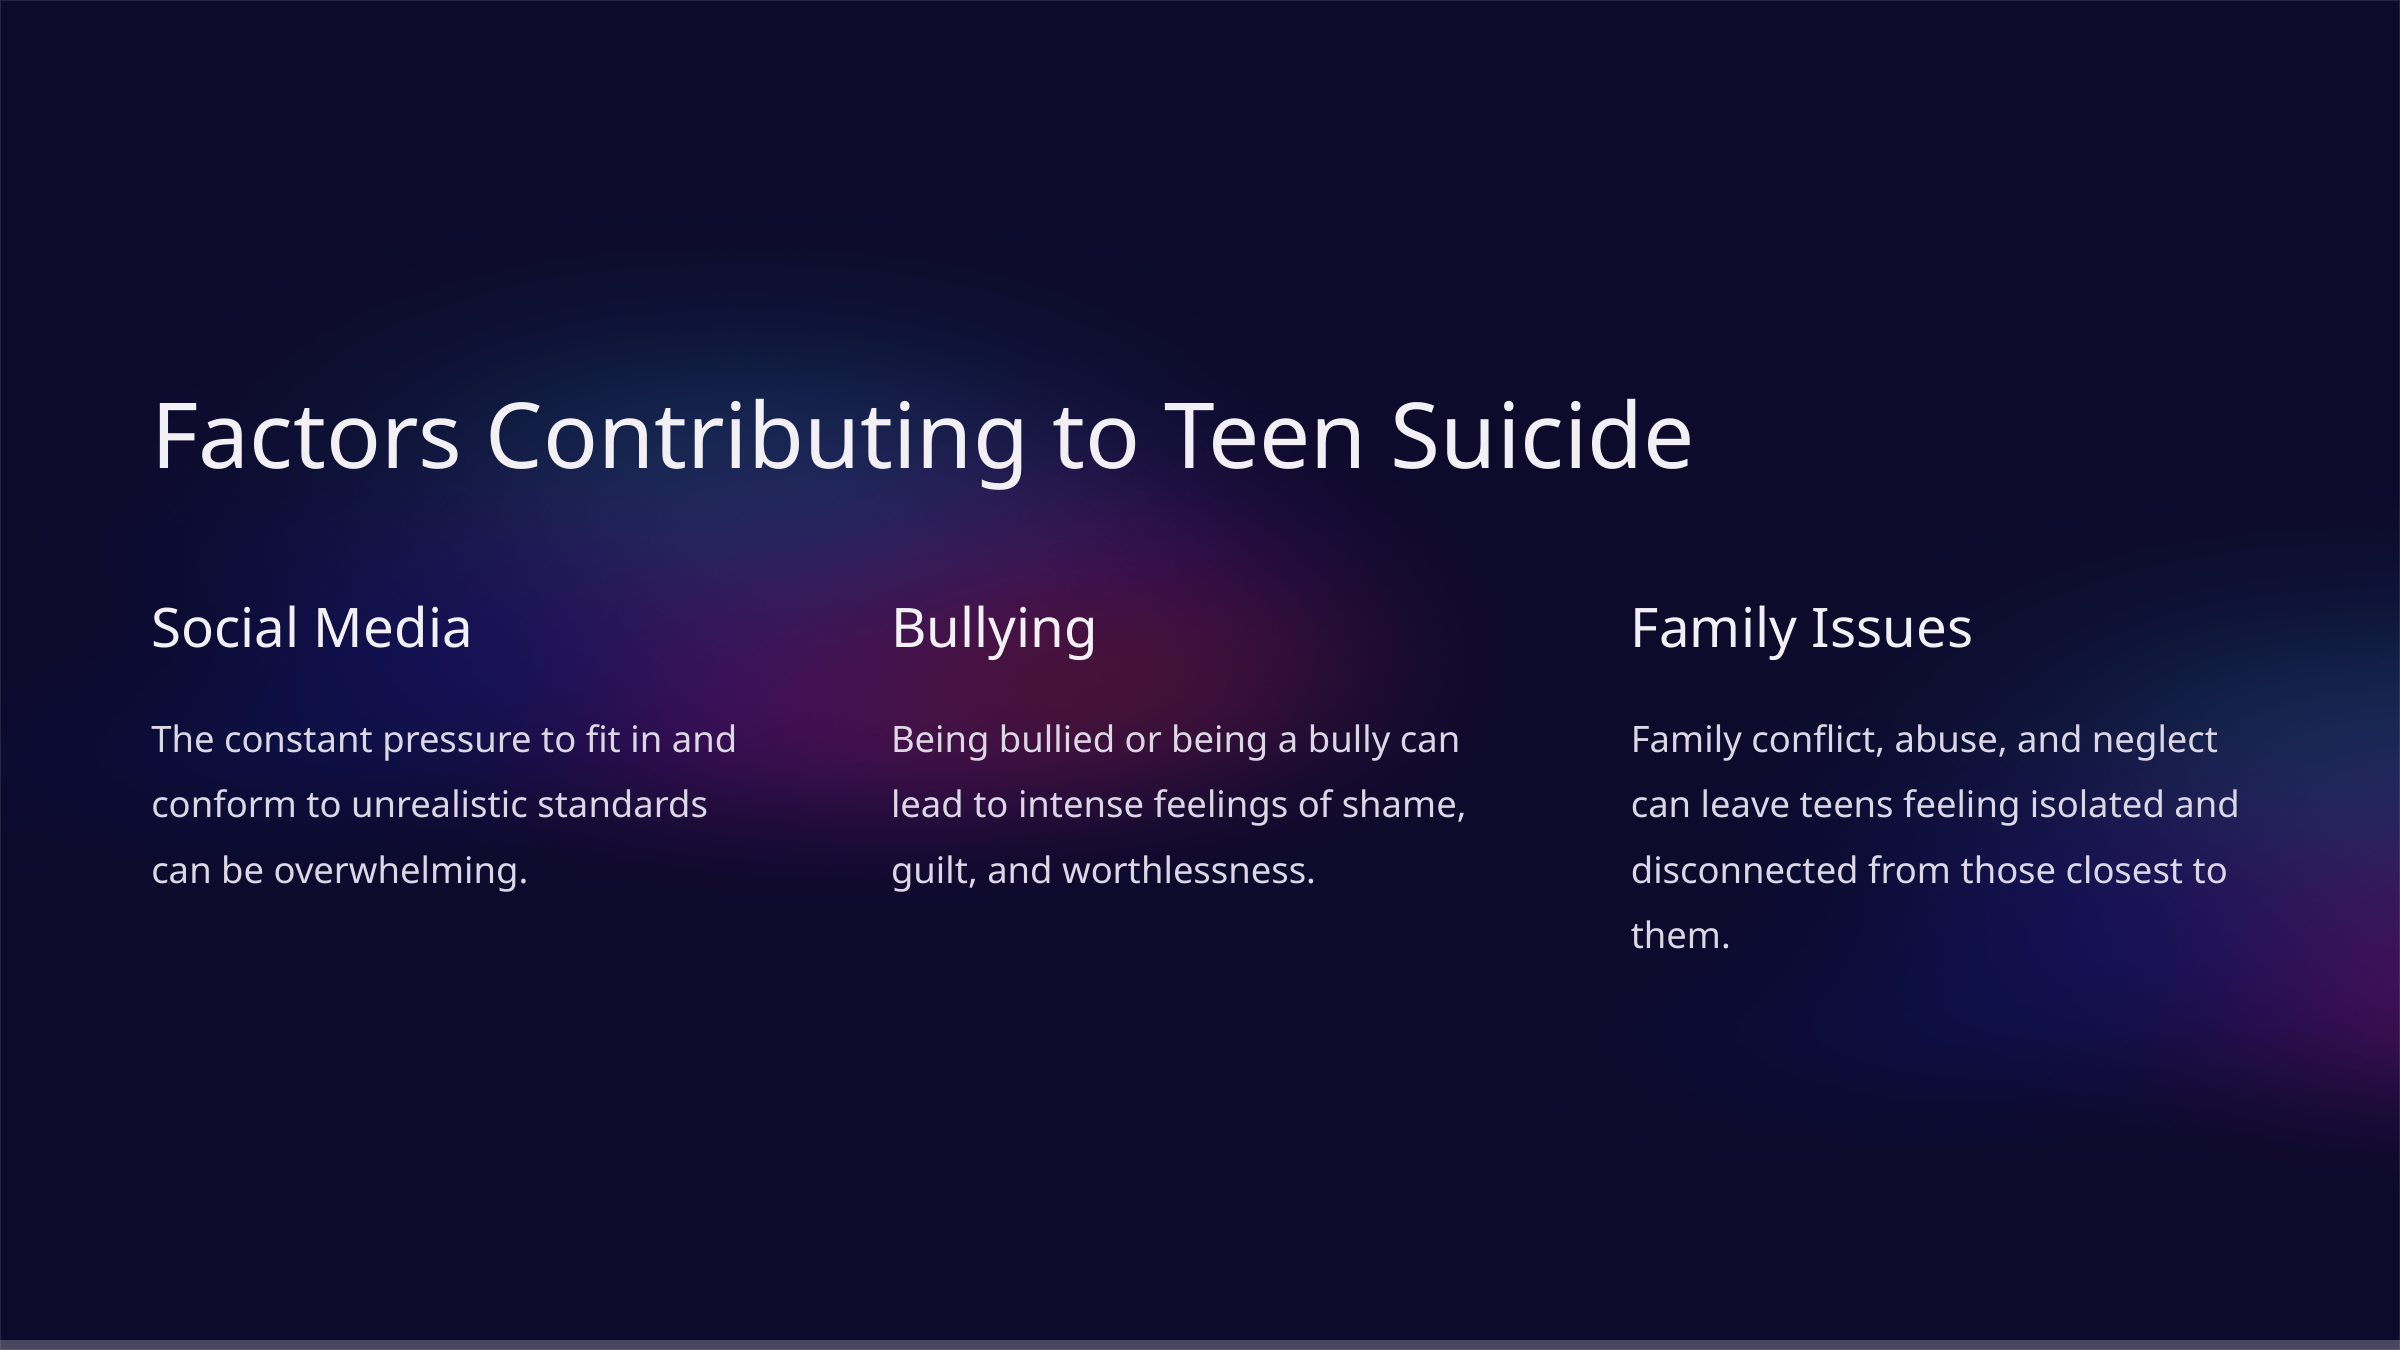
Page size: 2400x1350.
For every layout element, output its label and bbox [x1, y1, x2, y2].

picture [0, 0, 2400, 1340]
text_box [0, 1340, 2400, 1350]
